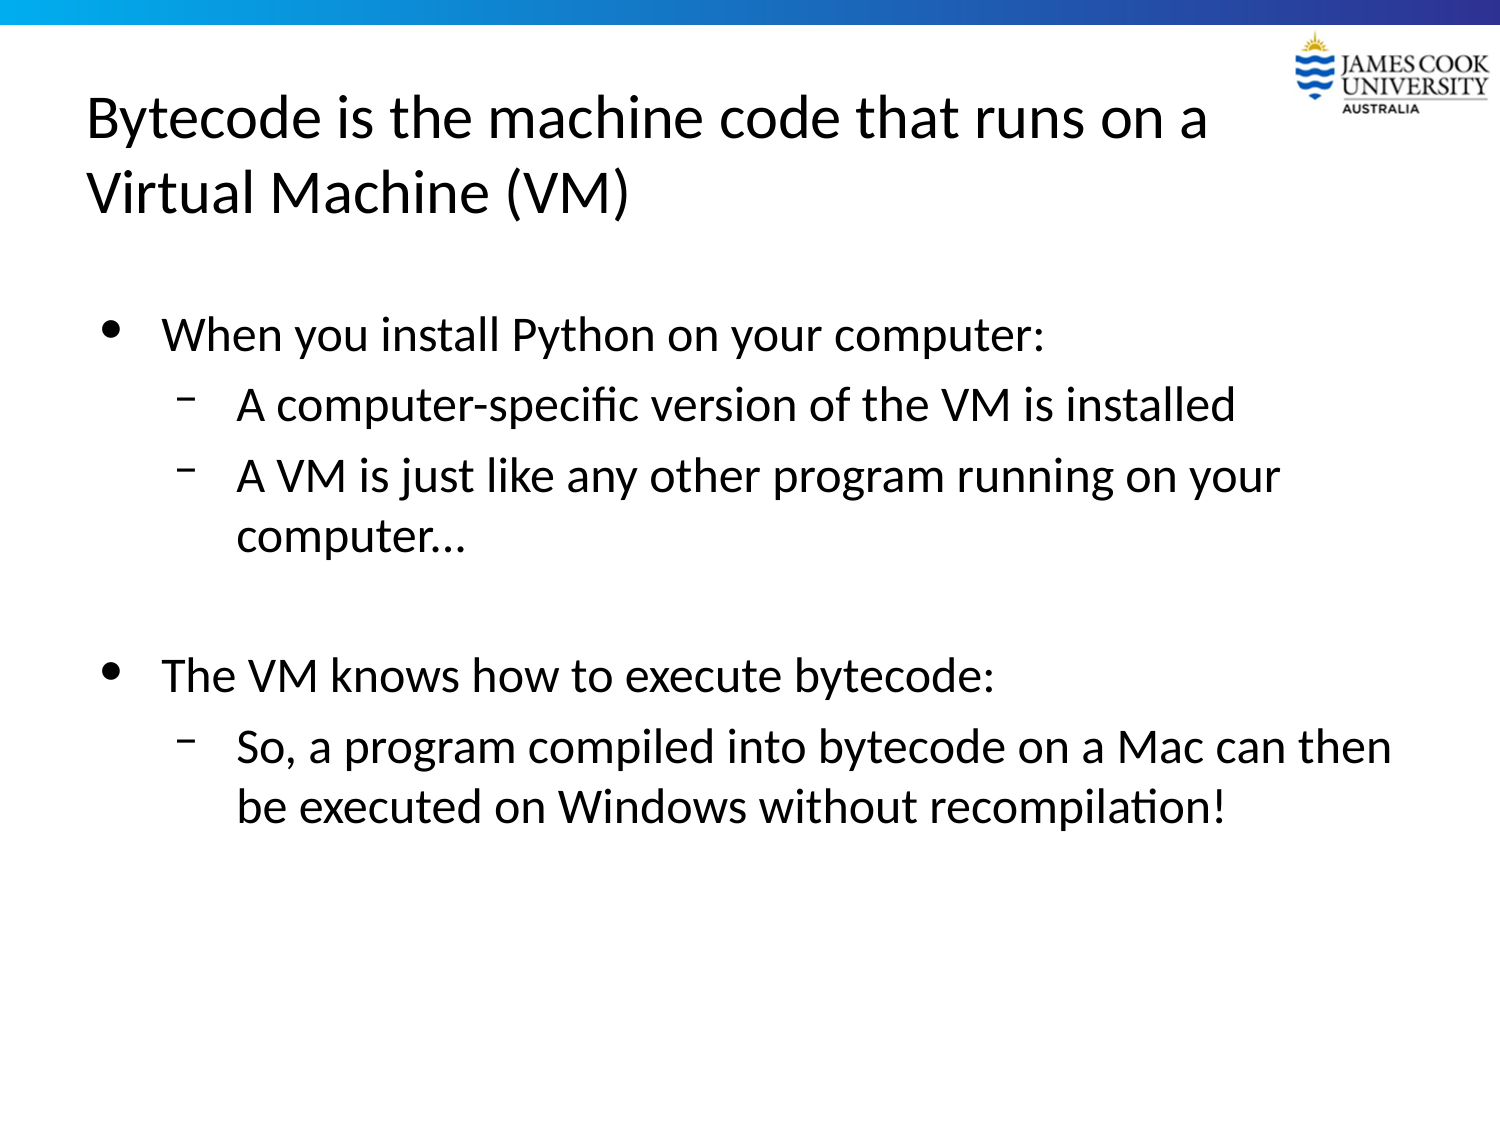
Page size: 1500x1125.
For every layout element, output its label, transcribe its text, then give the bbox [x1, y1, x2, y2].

title Bytecode is the machine code that runs on a Virtual Machine (VM) [75, 45, 1286, 257]
list When you install Python on your computer: A computer-specific version of the VM is installed A VM is just like any other program running on your computer... The VM knows how to execute bytecode: So, a program compiled into bytecode on a Mac can then be executed on Windows without recompilation! [75, 289, 1425, 994]
picture [1287, 25, 1500, 122]
